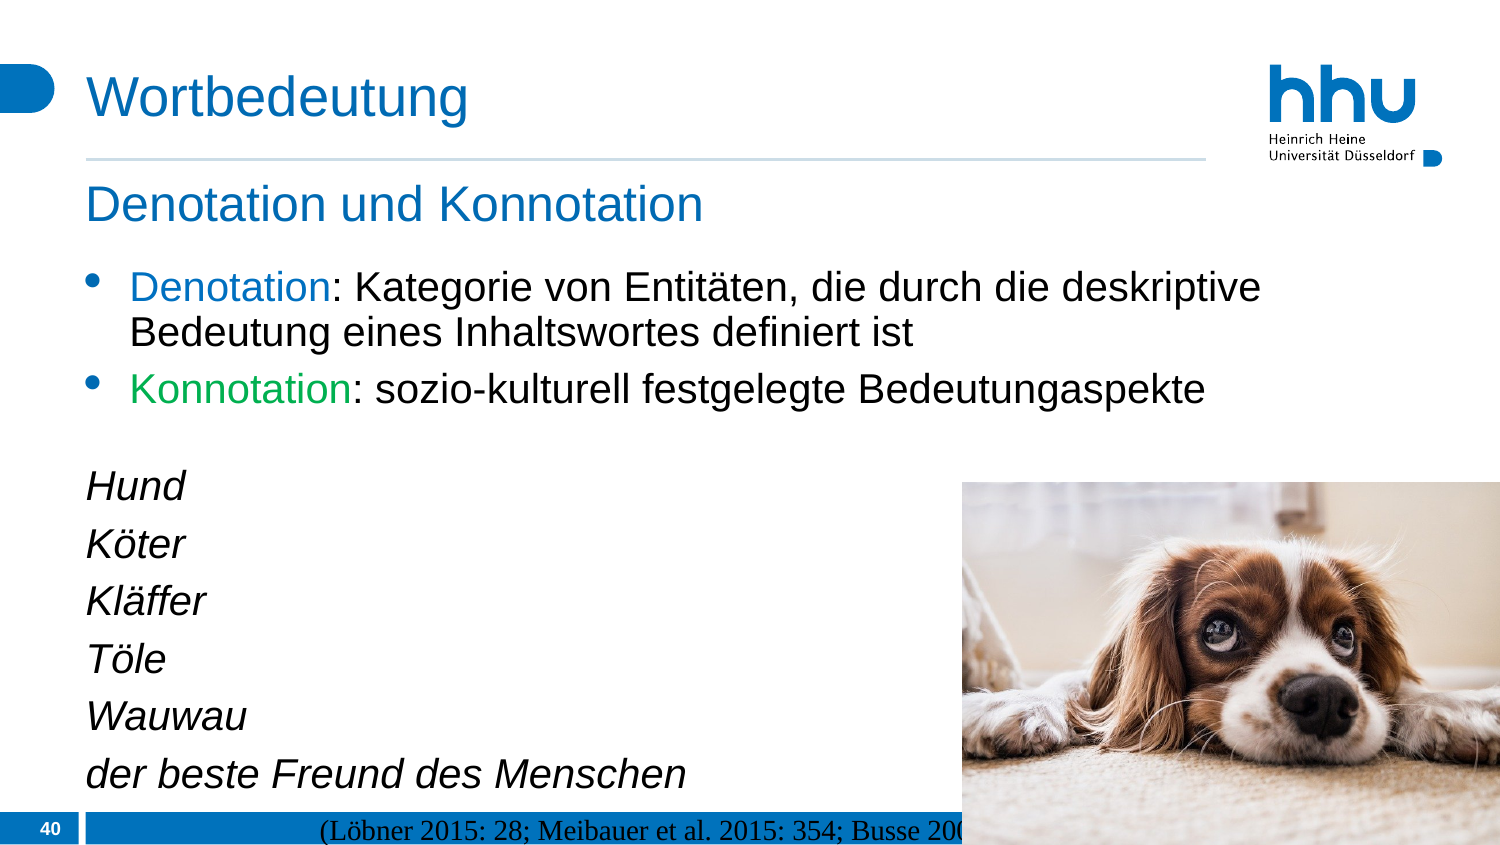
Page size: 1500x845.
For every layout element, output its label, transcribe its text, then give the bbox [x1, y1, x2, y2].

footer (Löbner 2015: 28; Meibauer et al. 2015: 354; Busse 2009: 97f.) [103, 816, 962, 841]
picture [962, 482, 1500, 845]
list Denotation: Kategorie von Entitäten, die durch die deskriptive Bedeutung eines Inhaltswortes definiert ist Konnotation: sozio-kulturell festgelegte Bedeutungaspekte Hund Köter Kläffer Töle Wauwau der beste Freund des Menschen [85, 253, 1415, 797]
slide_number 40 [5, 816, 62, 841]
list Denotation und Konnotation [85, 178, 1415, 232]
title Wortbedeutung [86, 54, 1207, 129]
